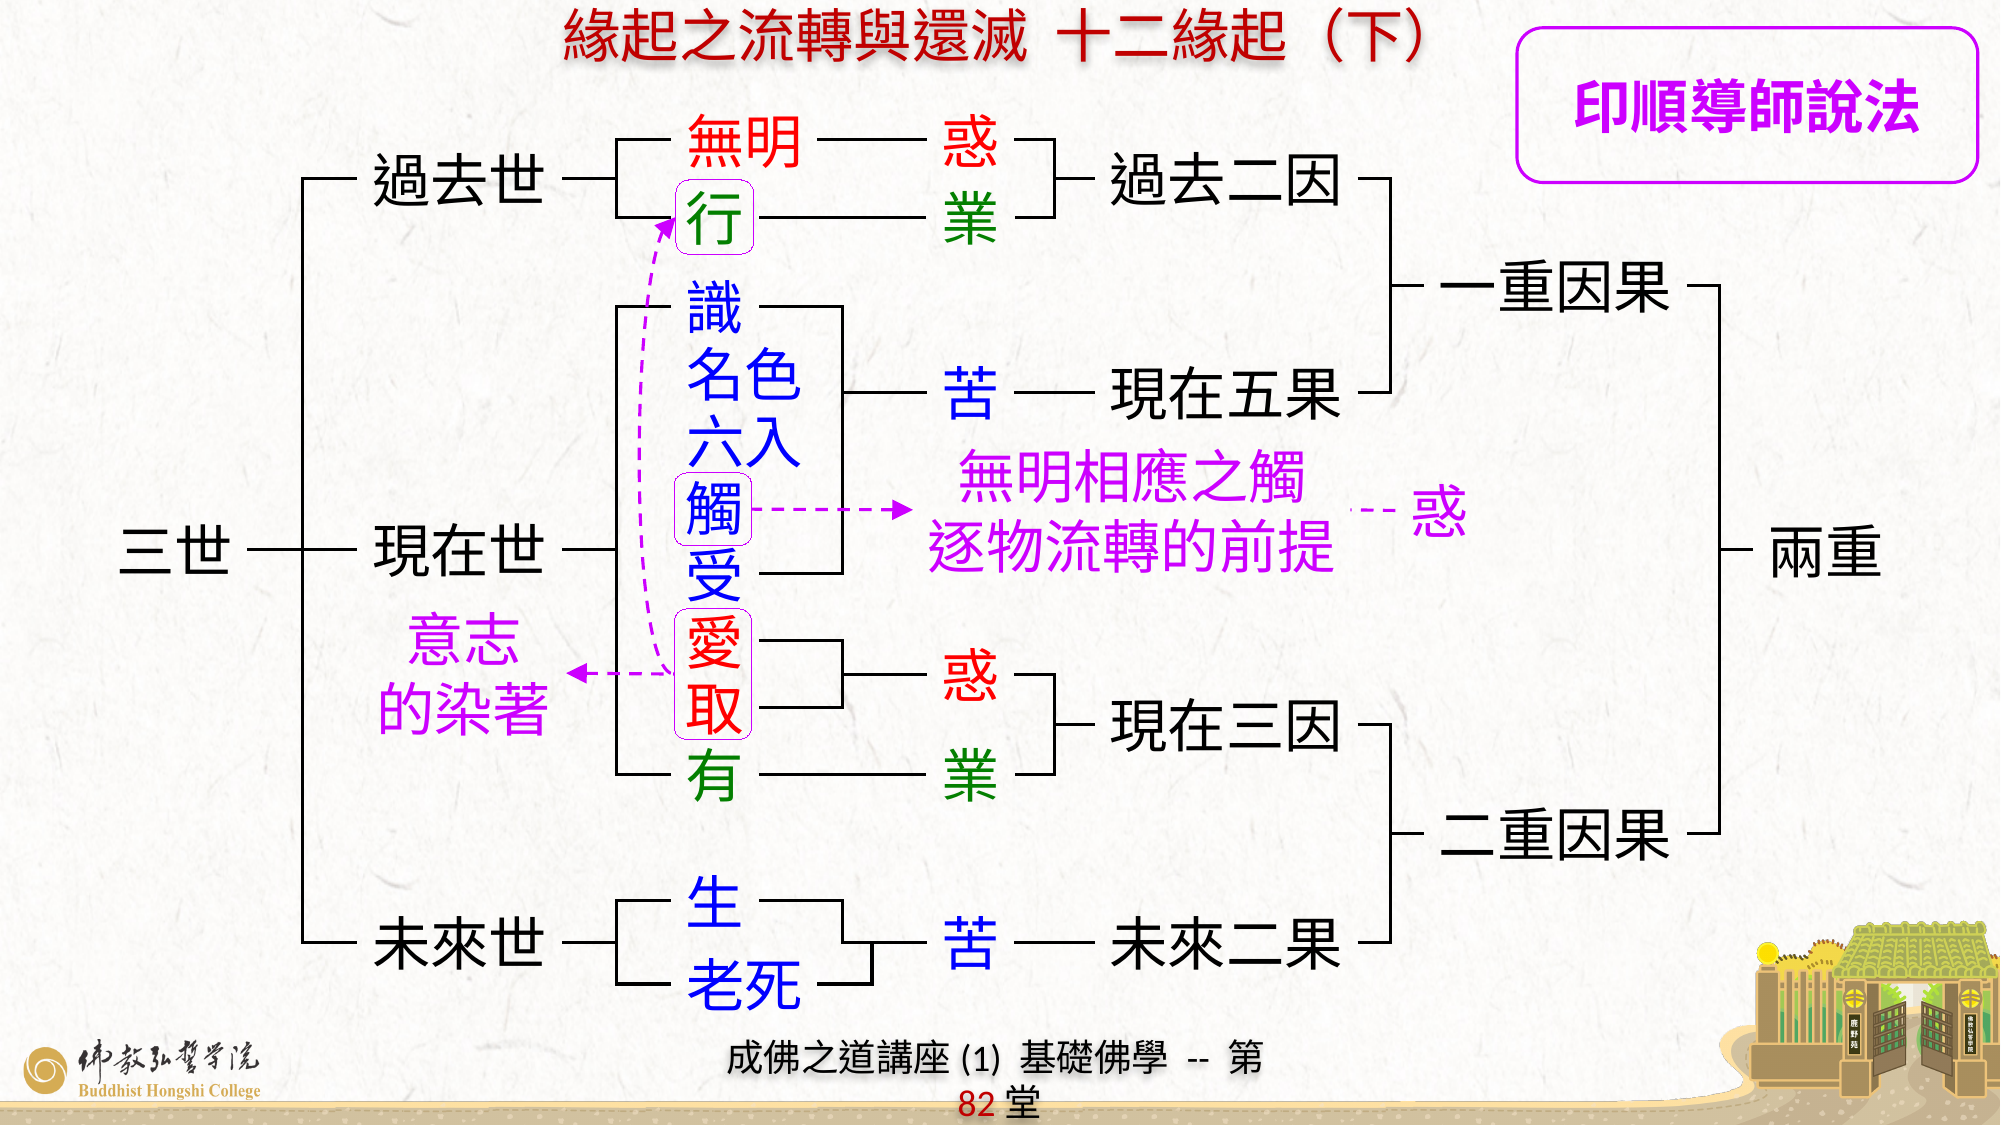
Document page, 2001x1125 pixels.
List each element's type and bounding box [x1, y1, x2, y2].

picture [0, 0, 2001, 1125]
text_box [100, 27, 1978, 1028]
